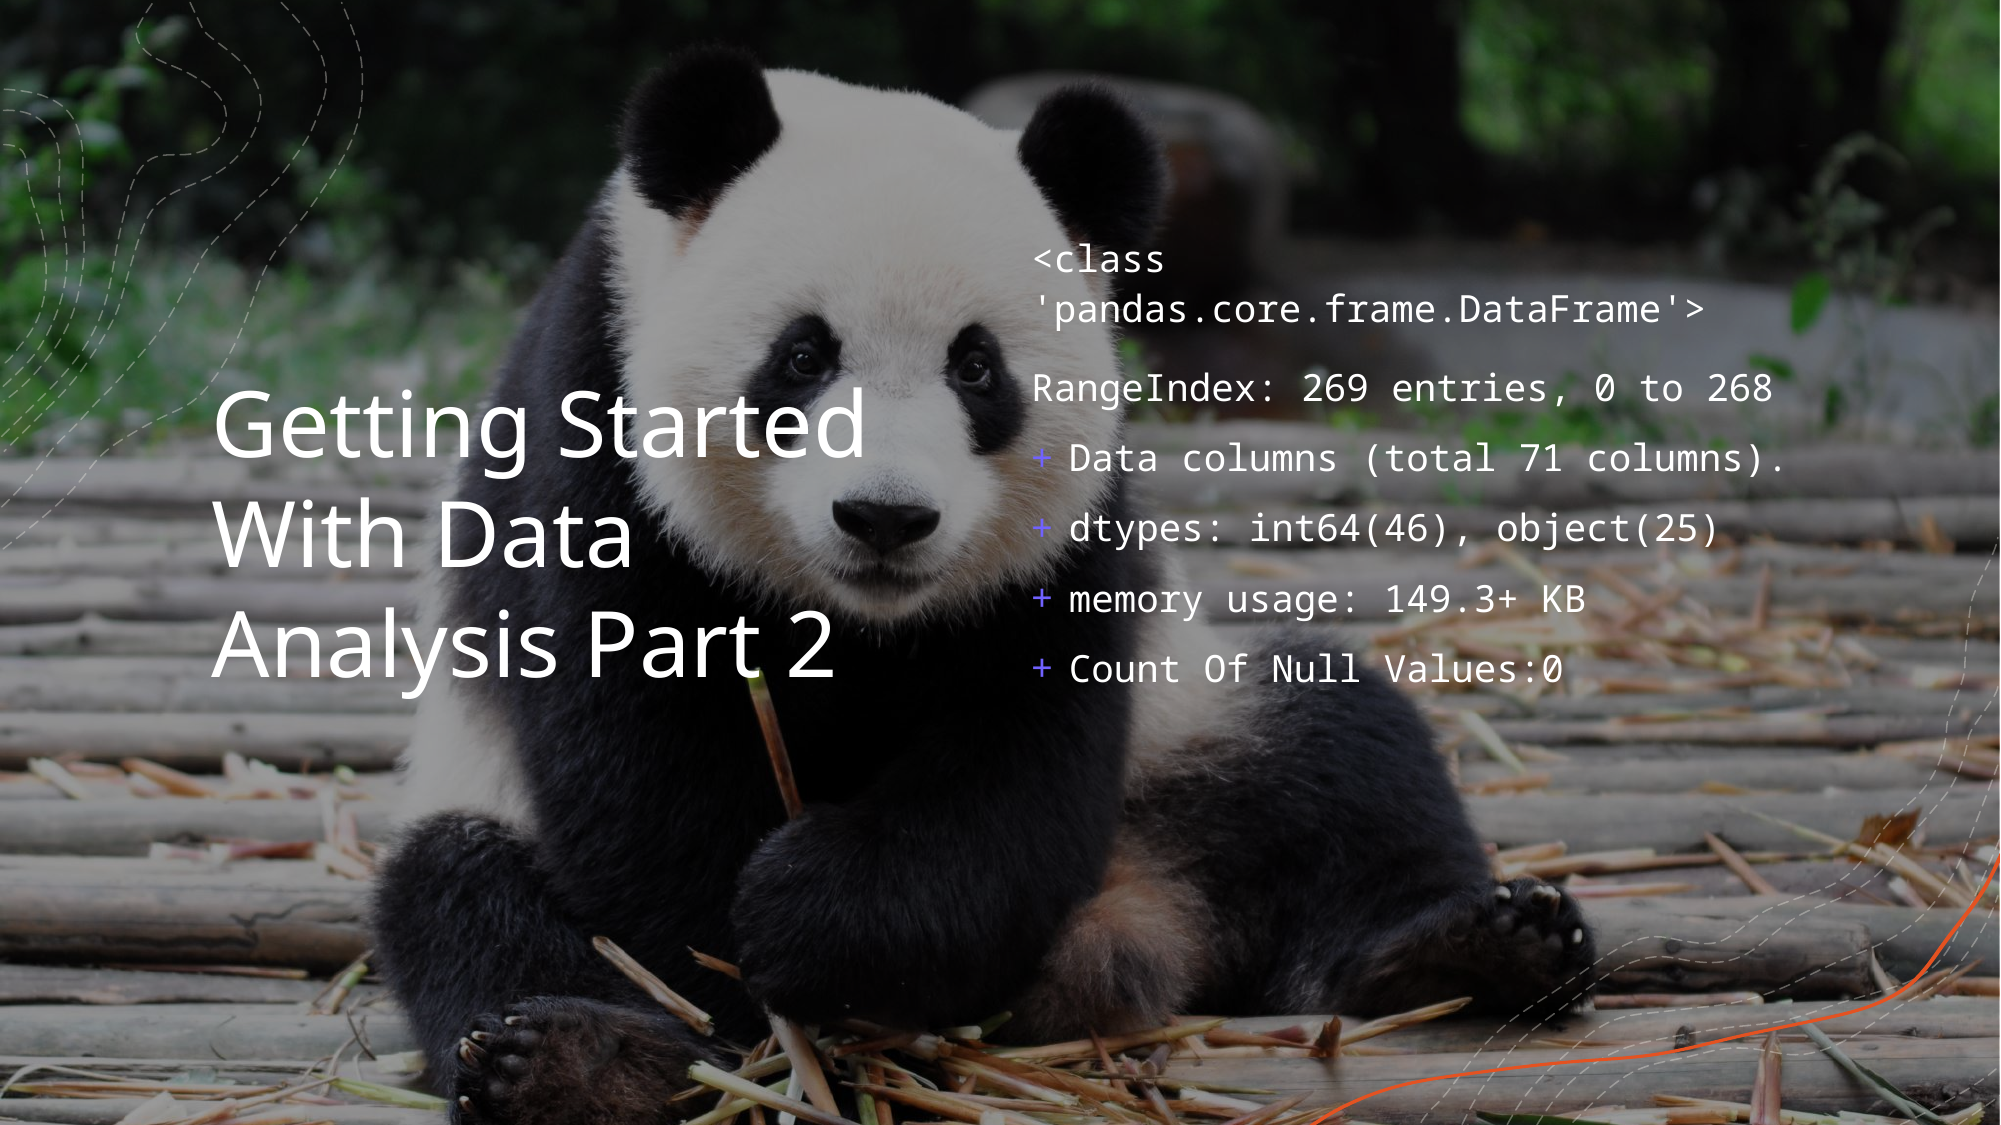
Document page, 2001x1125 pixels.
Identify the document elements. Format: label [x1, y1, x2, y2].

text_box [1309, 537, 2000, 1125]
picture [0, 0, 2000, 1125]
text_box [1, 2, 363, 549]
